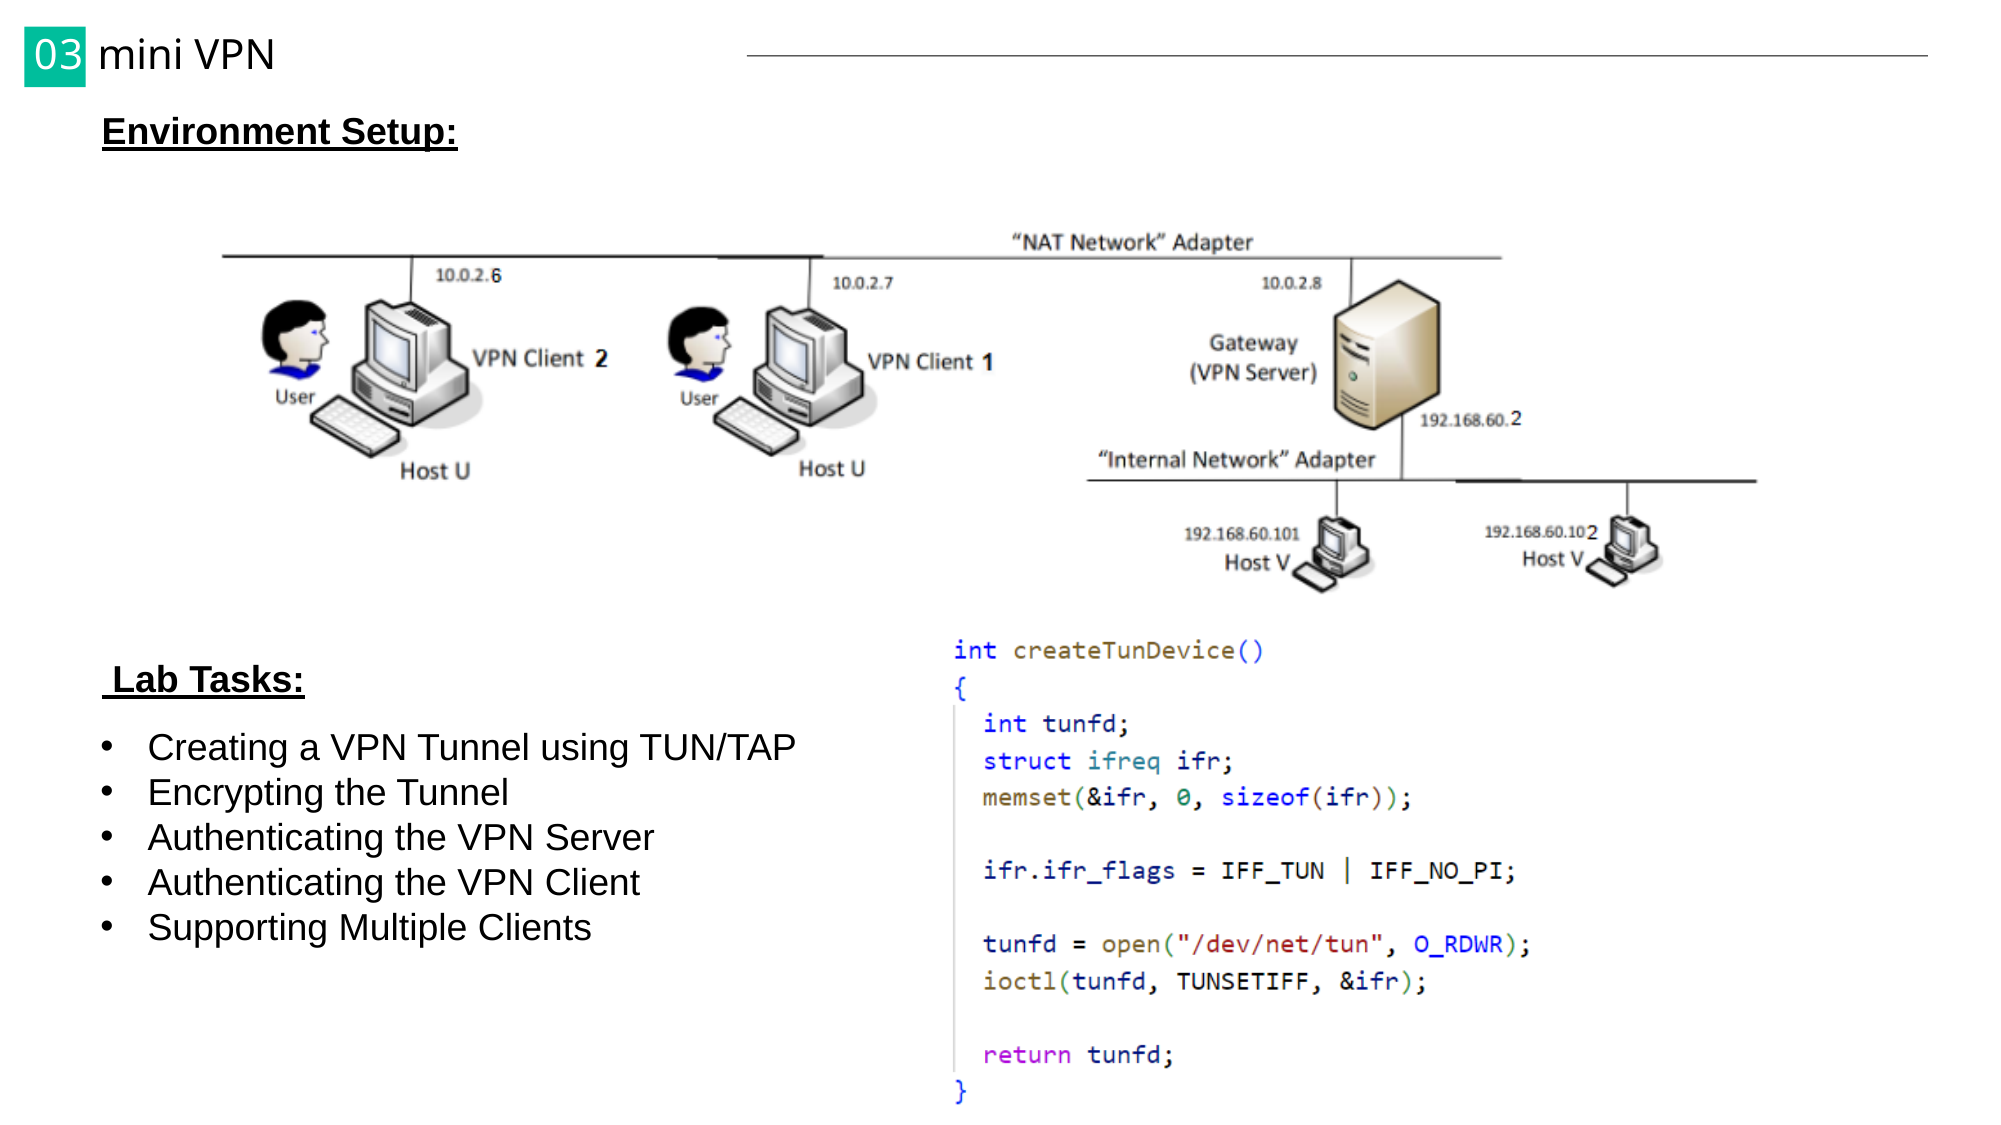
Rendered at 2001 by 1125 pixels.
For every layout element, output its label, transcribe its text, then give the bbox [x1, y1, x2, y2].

text_box Creating a VPN Tunnel using TUN/TAP Encrypting the Tunnel Authenticating the VPN Server Authenticating the VPN Client Supporting Multiple Clients [85, 715, 930, 955]
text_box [31, 23, 737, 89]
text_box Environment Setup: [86, 100, 571, 160]
text_box [24, 26, 31, 88]
text_box Lab Tasks: [86, 647, 571, 708]
picture [189, 172, 1811, 1125]
